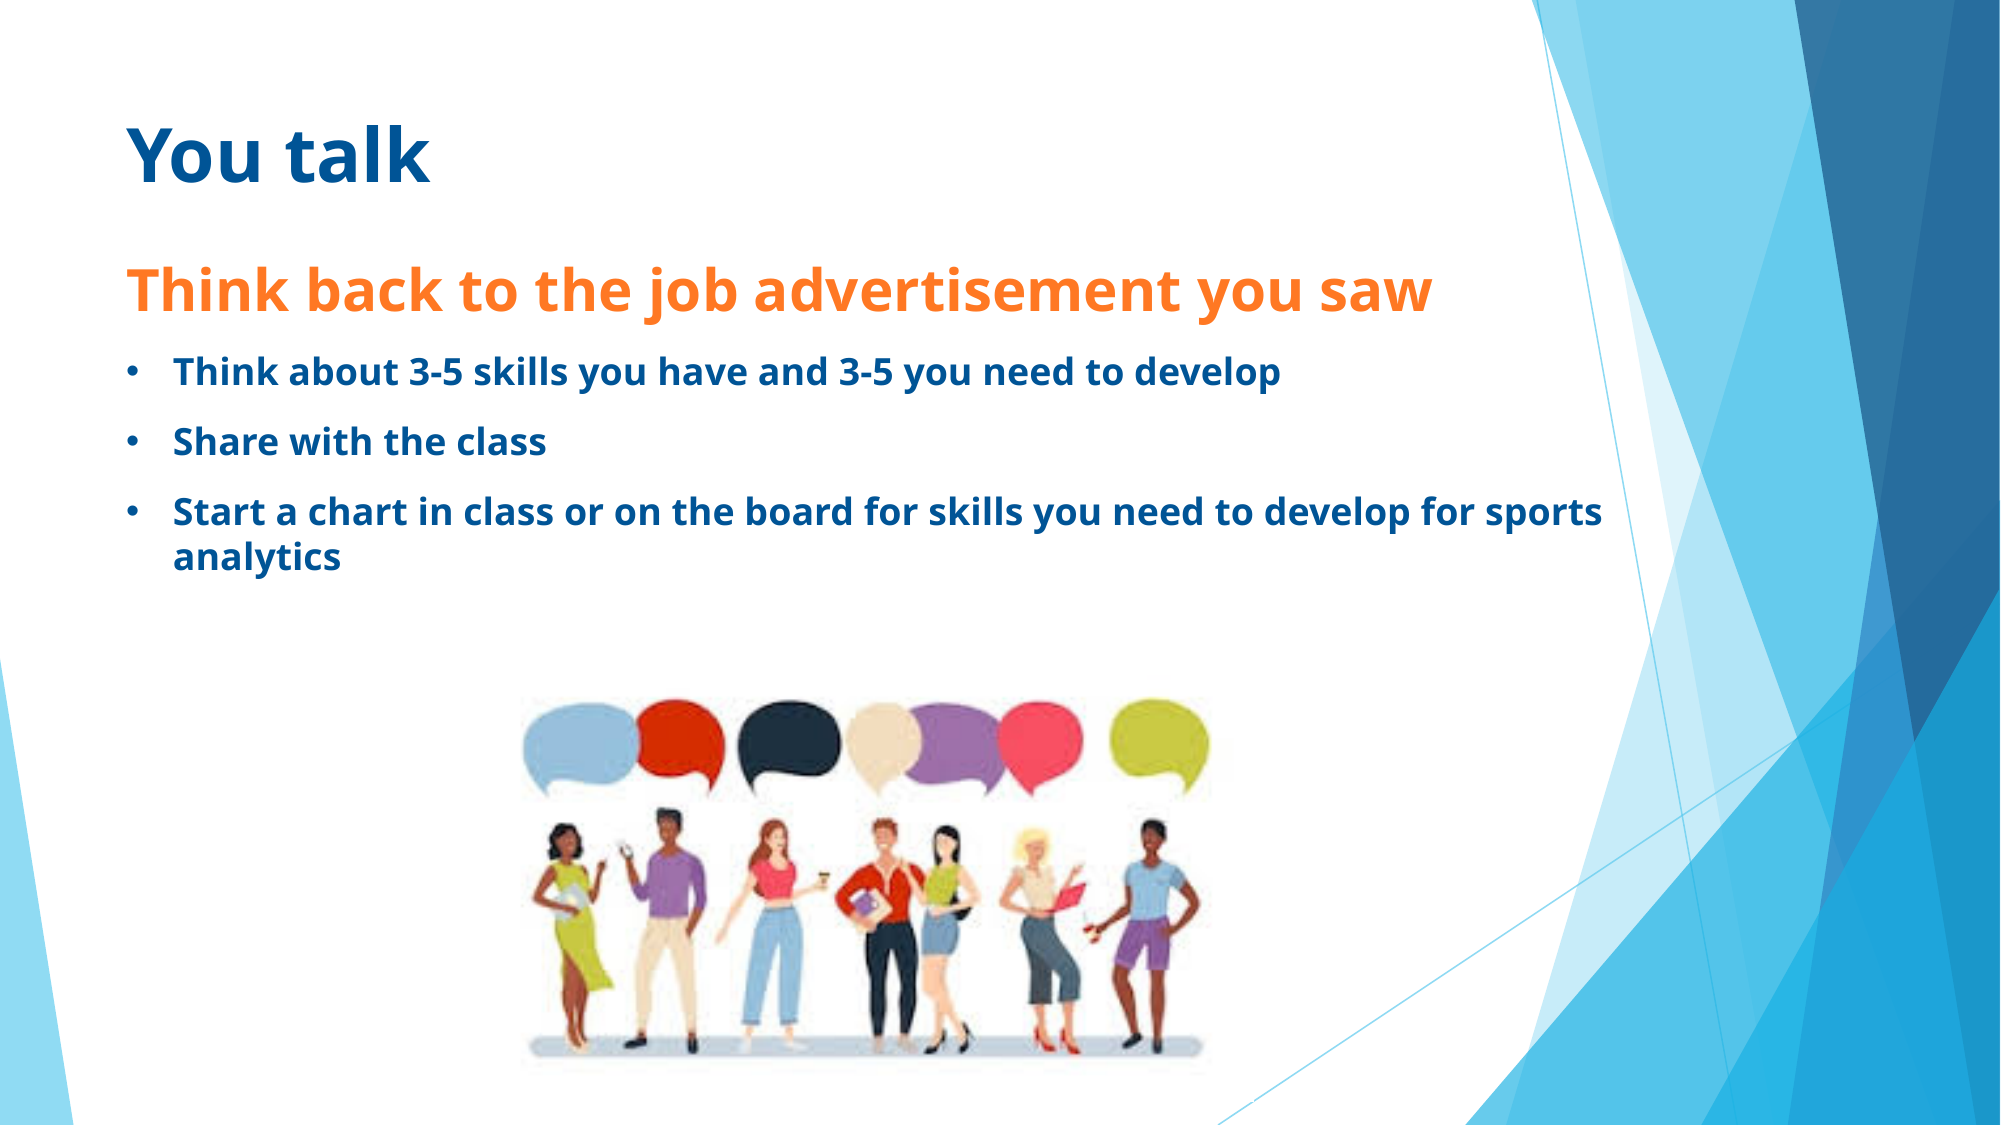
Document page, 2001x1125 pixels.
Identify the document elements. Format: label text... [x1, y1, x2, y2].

text_box Think back to the job advertisement you saw Think about 3-5 skills you have and 3-5 you need to develop Share with the class Start a chart in class or on the board for skills you need to develop for sports analytics [111, 245, 1783, 586]
title You talk [111, 99, 1522, 245]
picture [479, 656, 1254, 1102]
